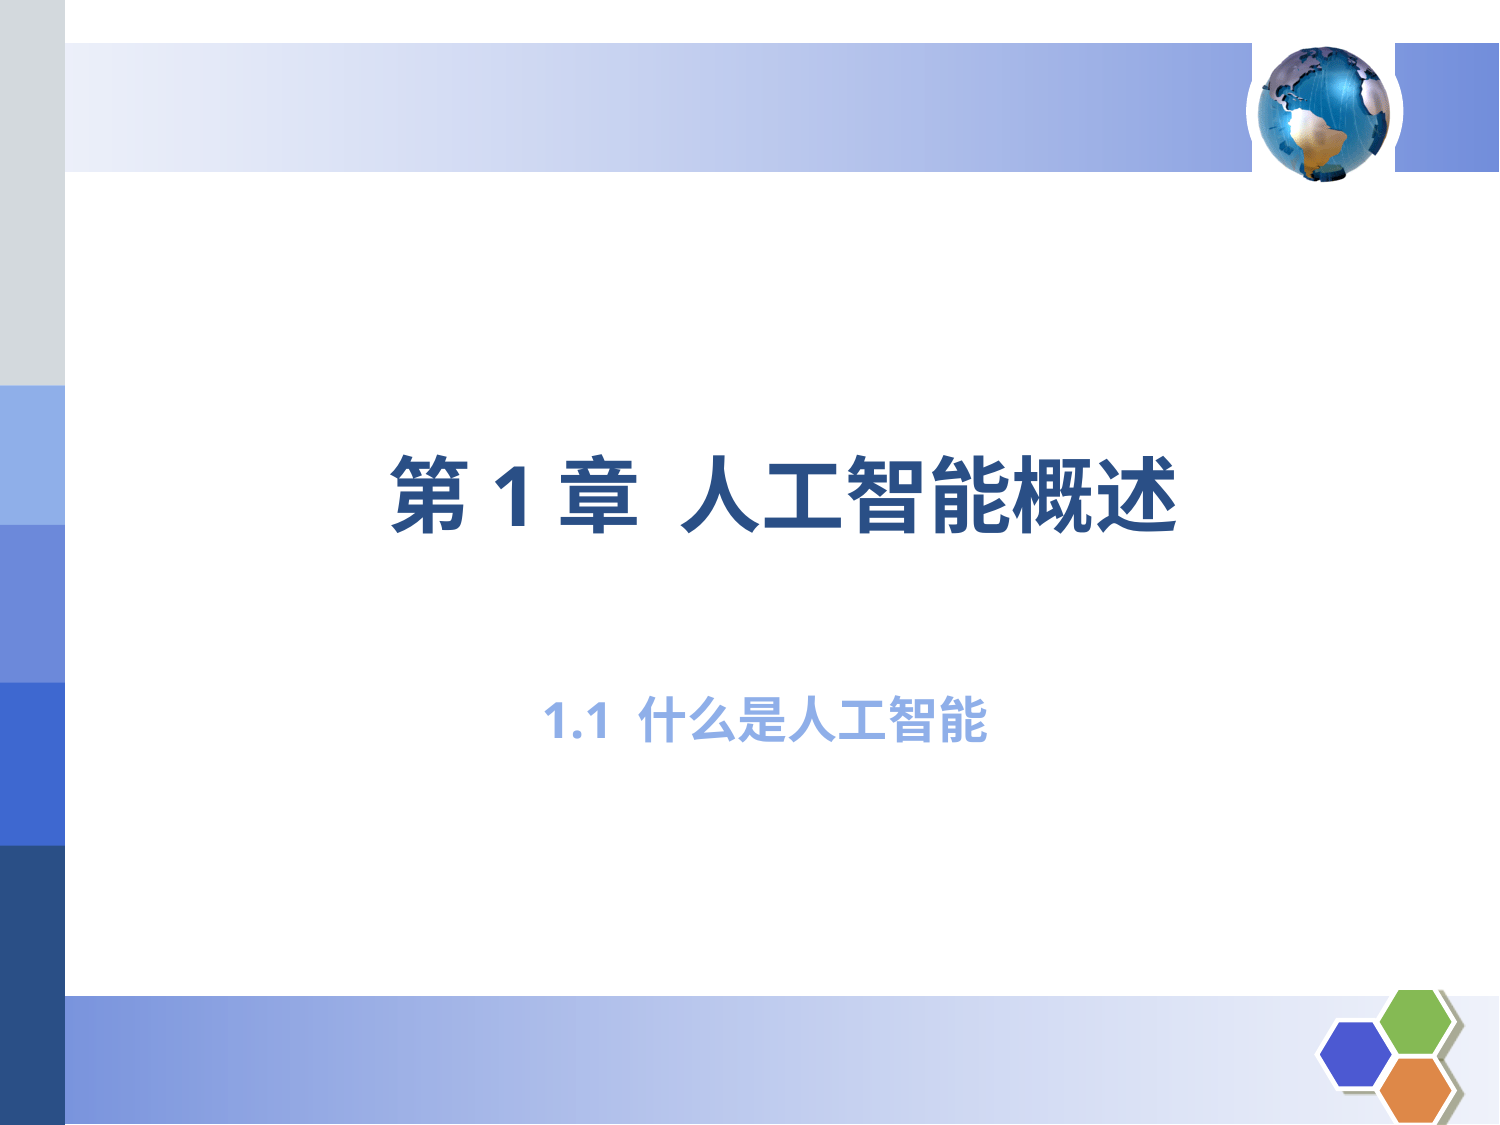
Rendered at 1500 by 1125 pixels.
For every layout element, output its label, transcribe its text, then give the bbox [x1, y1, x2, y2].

title 第1章 人工智能概述 [371, 436, 1377, 550]
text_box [1316, 987, 1455, 1125]
subtitle 1.1 什么是人工智能 [183, 680, 1346, 744]
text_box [1245, 30, 1404, 192]
